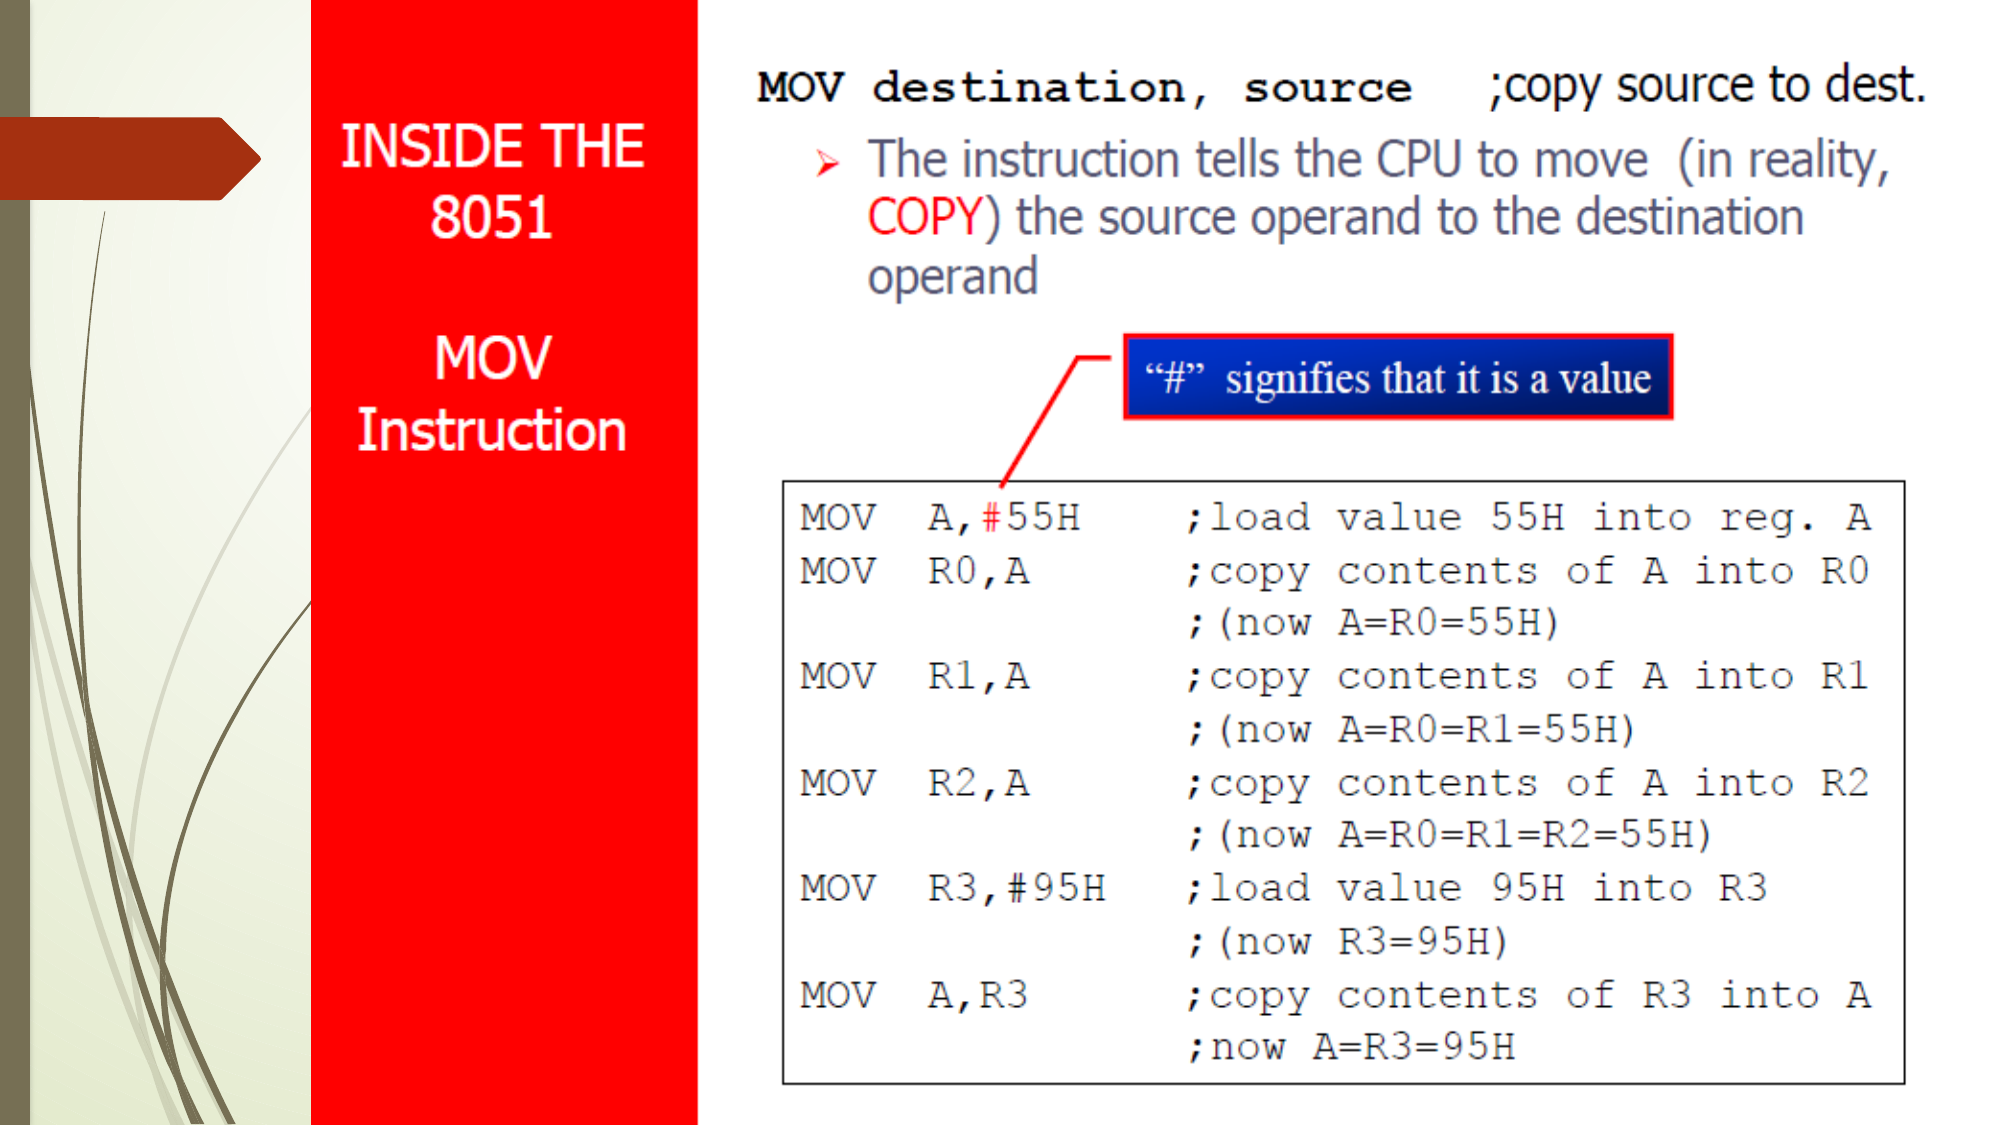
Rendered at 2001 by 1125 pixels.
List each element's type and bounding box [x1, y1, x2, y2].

picture [311, 0, 2000, 1125]
